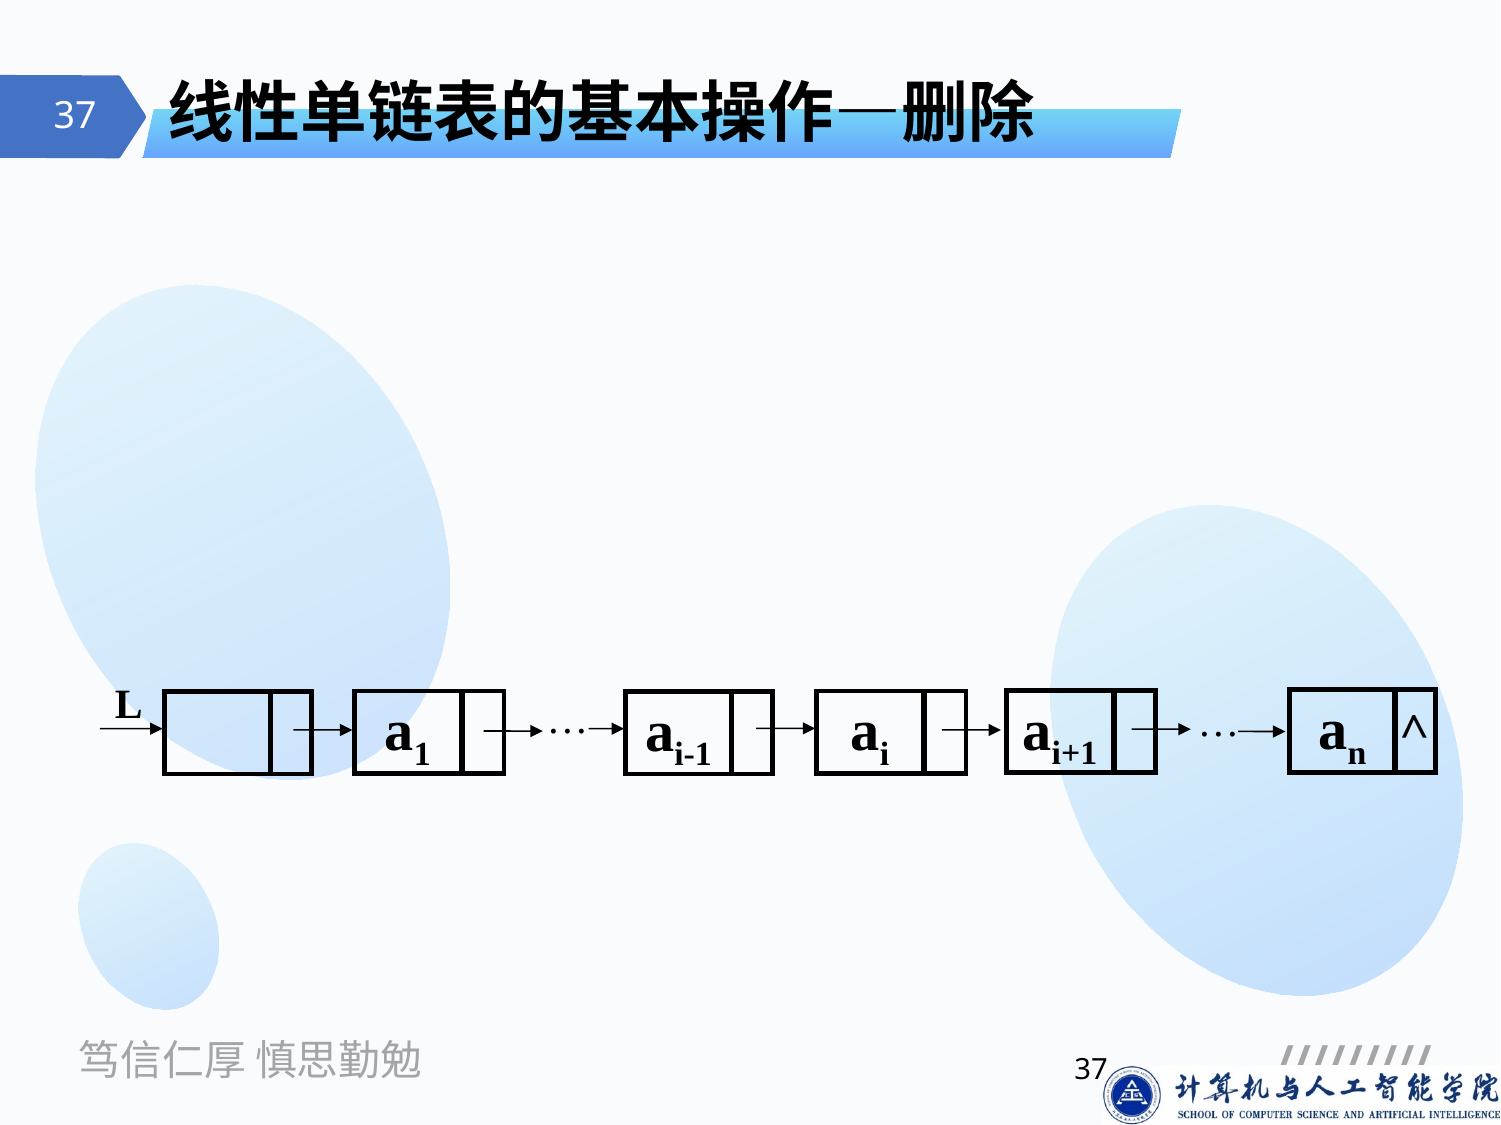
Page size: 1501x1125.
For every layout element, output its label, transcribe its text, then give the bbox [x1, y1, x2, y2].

text_box [756, 722, 816, 735]
slide_number 37 [1059, 1042, 1398, 1103]
text_box ^ [1393, 689, 1436, 773]
text_box [1114, 690, 1156, 773]
text_box ai-1 [625, 691, 730, 774]
text_box an [1289, 689, 1393, 773]
text_box [270, 691, 312, 775]
text_box [164, 691, 270, 775]
text_box [941, 723, 1001, 737]
title 线性单链表的基本操作—删除 [152, 59, 1181, 158]
text_box [588, 722, 625, 735]
text_box … [531, 684, 645, 750]
text_box … [1182, 687, 1296, 753]
picture [1102, 1065, 1501, 1125]
text_box [293, 723, 353, 737]
text_box ai [816, 691, 923, 774]
text_box [730, 691, 773, 774]
text_box L [100, 669, 158, 735]
text_box [1238, 725, 1286, 738]
text_box [1131, 723, 1191, 736]
text_box [462, 691, 504, 774]
text_box ai+1 [1006, 690, 1113, 773]
text_box [924, 691, 966, 774]
text_box a1 [354, 691, 461, 774]
